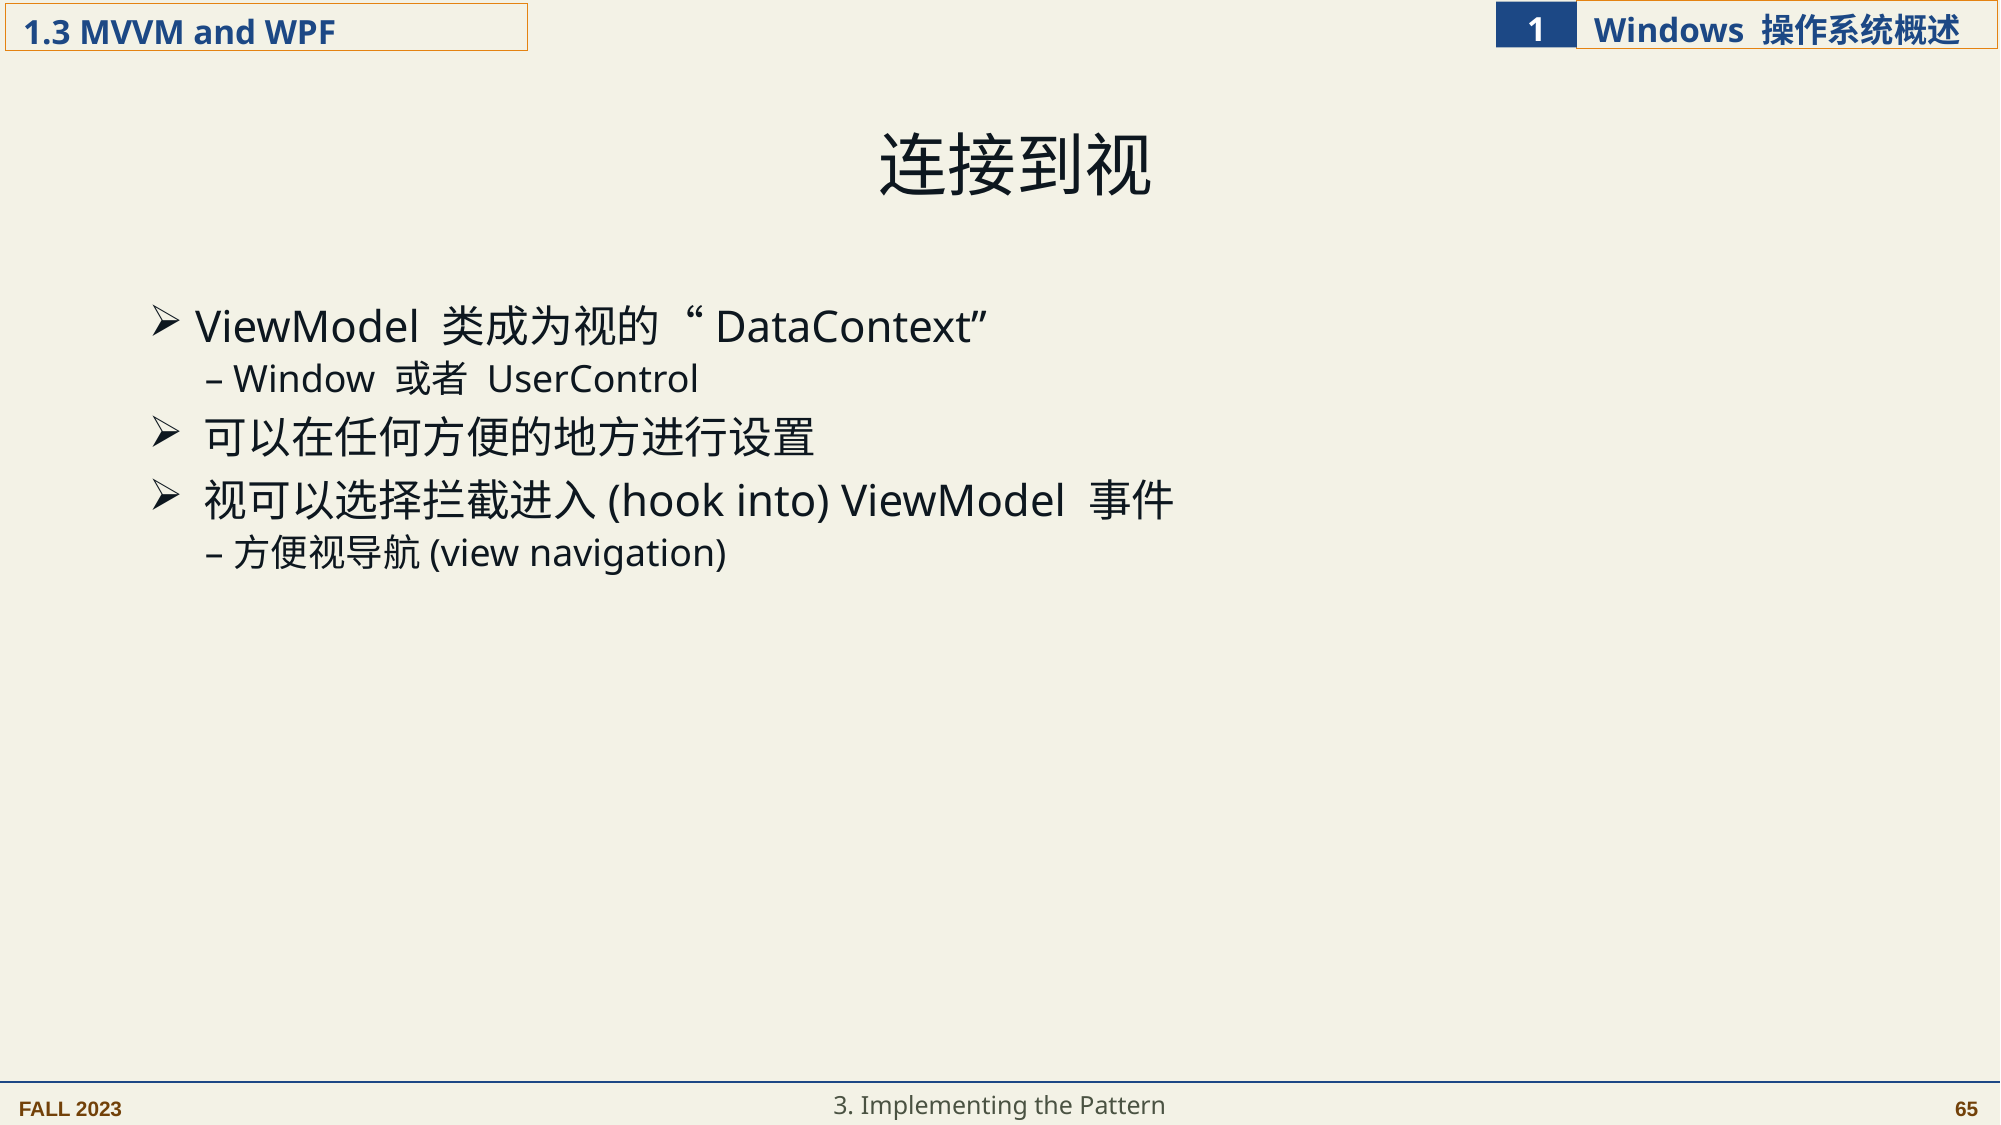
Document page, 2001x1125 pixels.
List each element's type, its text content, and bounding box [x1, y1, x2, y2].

title 连接到视 [137, 59, 1863, 278]
list ViewModel 类成为视的“DataContext” Window 或者 UserControl 可以在任何方便的地方进行设置 视可以选择拦截进入(hook into) ViewModel 事件 方便视导航(view navigation) [137, 299, 1863, 1014]
text_box 3. Implementing the Pattern [249, 1076, 1751, 1125]
